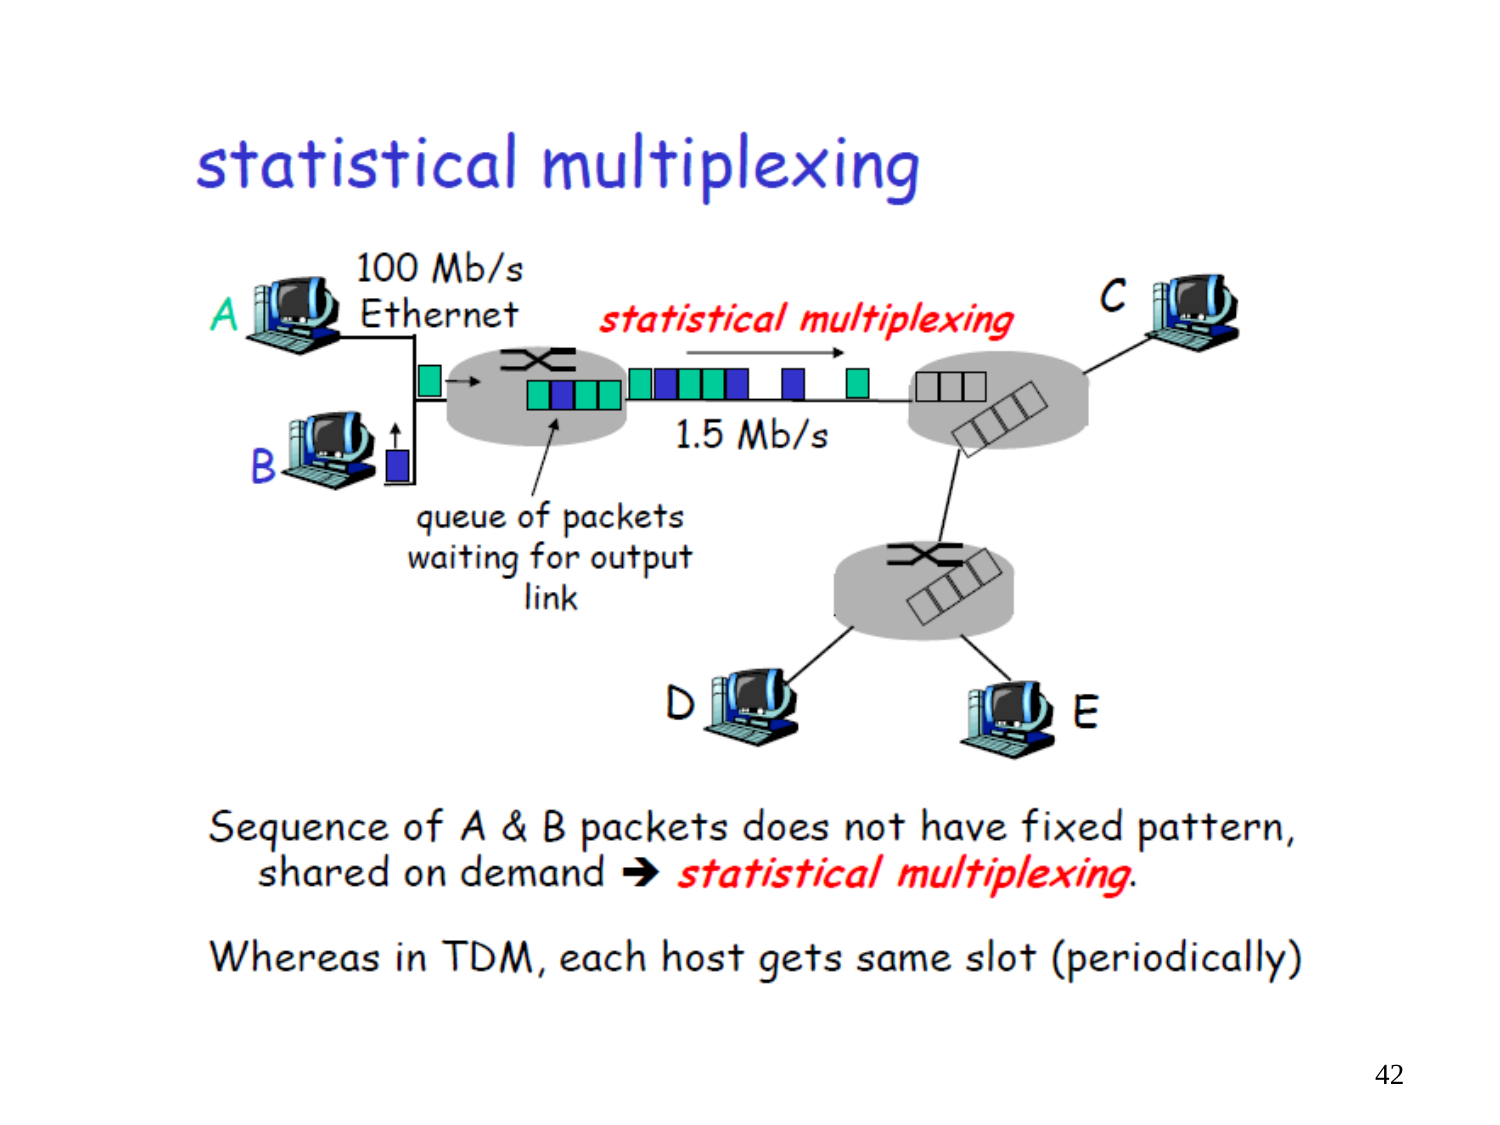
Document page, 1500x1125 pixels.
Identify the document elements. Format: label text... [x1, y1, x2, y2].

text_box 42 [1317, 1048, 1420, 1124]
picture [150, 116, 1365, 997]
